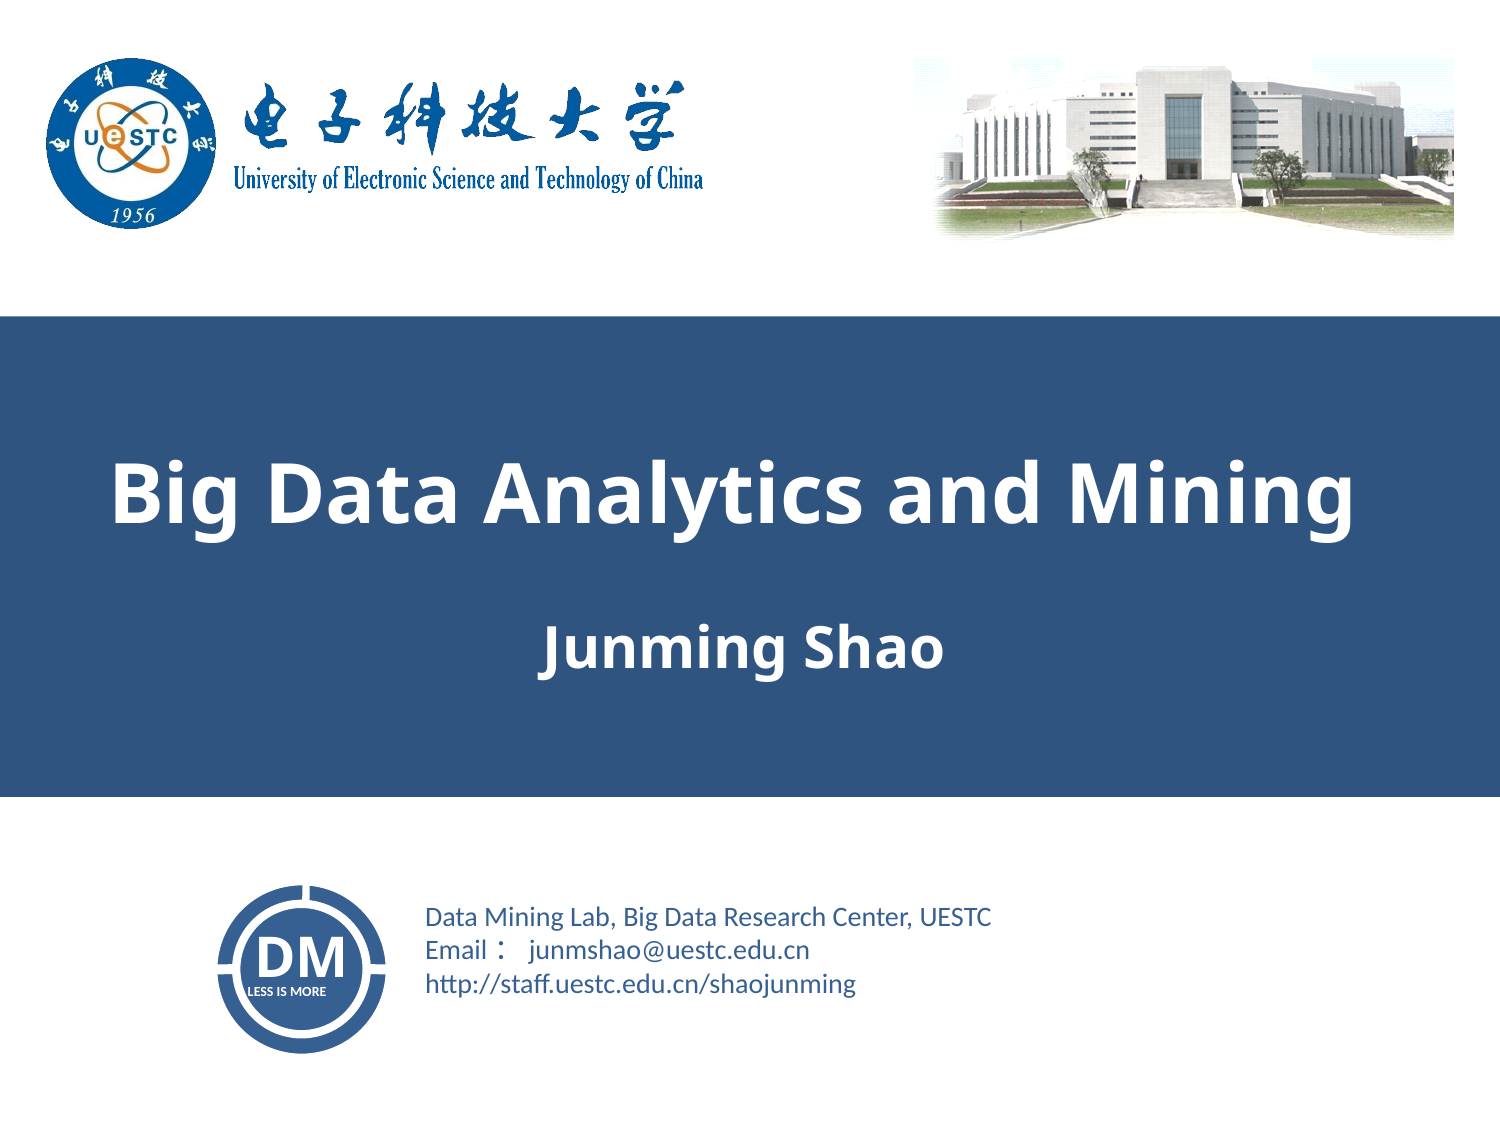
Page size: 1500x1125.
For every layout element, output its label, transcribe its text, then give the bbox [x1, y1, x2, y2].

text_box Big Data Analytics and Mining Junming Shao [76, 432, 1412, 688]
picture [46, 58, 750, 229]
slide_number 15 [914, 58, 1454, 265]
